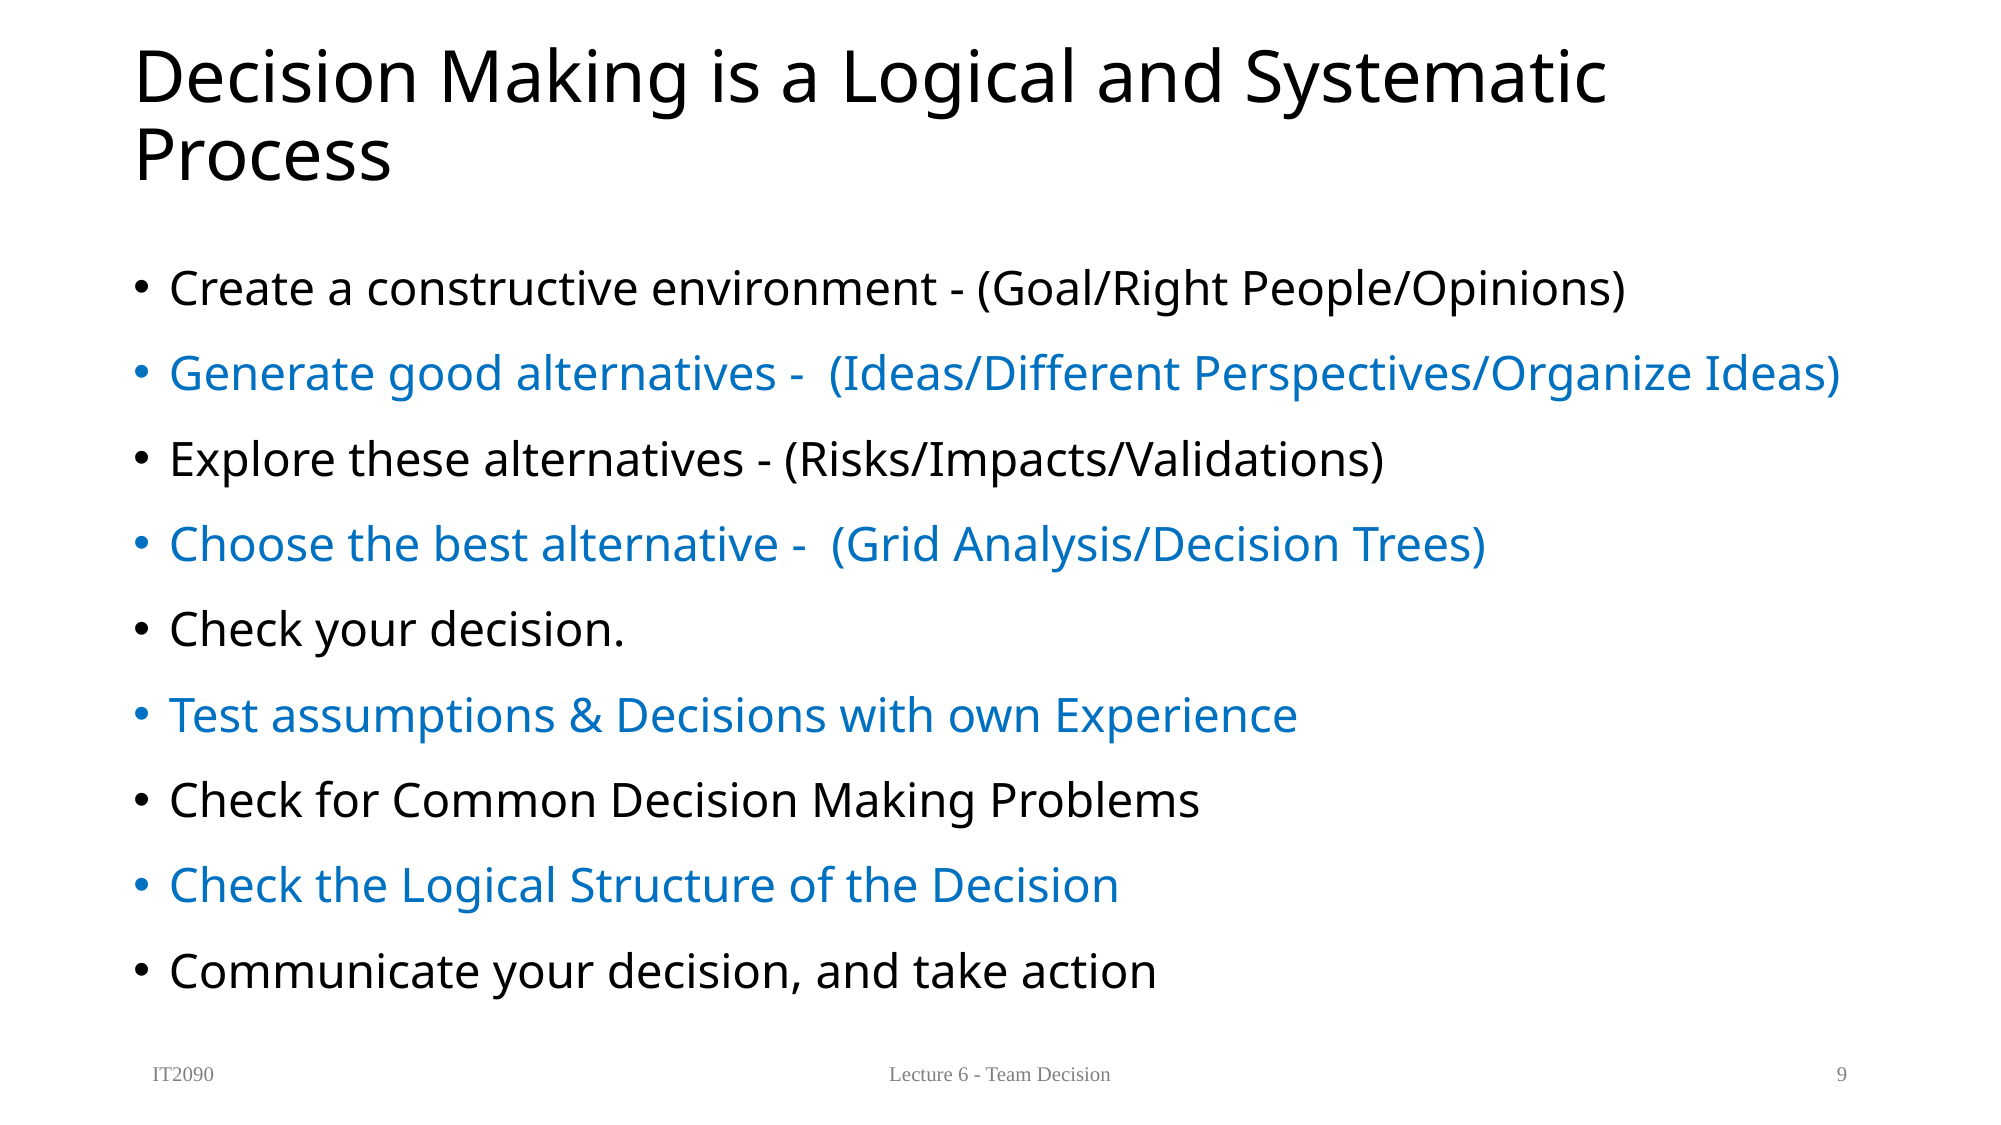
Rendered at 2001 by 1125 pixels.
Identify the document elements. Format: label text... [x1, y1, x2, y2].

list Create a constructive environment - (Goal/Right People/Opinions) Generate good alternatives - (Ideas/Different Perspectives/Organize Ideas) Explore these alternatives - (Risks/Impacts/Validations) Choose the best alternative - (Grid Analysis/Decision Trees) Check your decision. Test assumptions & Decisions with own Experience Check for Common Decision Making Problems Check the Logical Structure of the Decision Communicate your decision, and take action [118, 221, 1863, 1059]
slide_number IT2090 [137, 1042, 588, 1103]
title Decision Making is a Logical and Systematic Process [118, 32, 1627, 204]
slide_number 9 [1412, 1042, 1863, 1103]
footer Lecture 6 - Team Decision [662, 1042, 1338, 1103]
